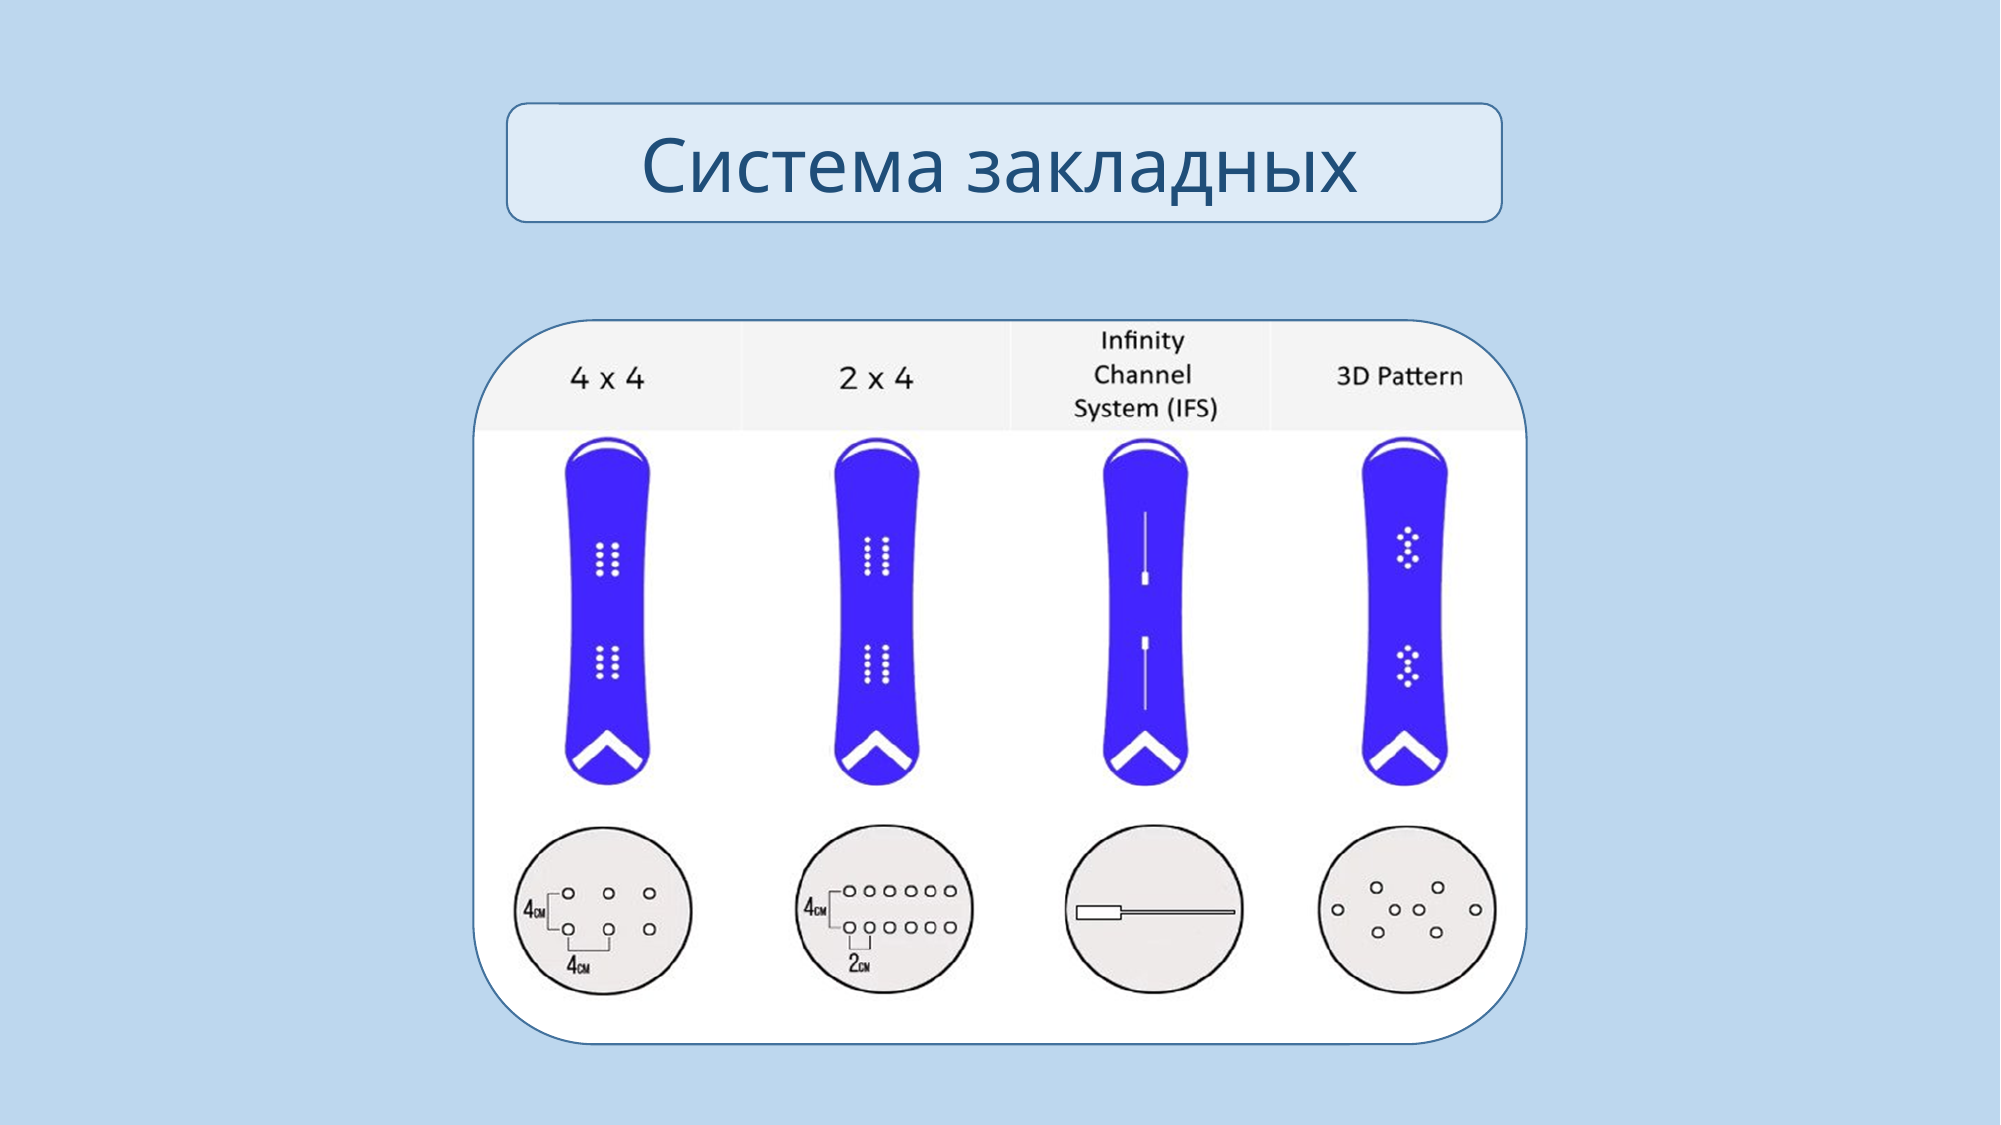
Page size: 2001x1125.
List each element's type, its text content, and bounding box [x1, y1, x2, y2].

title Система закладных [137, 59, 1863, 277]
text_box [472, 319, 1528, 1046]
